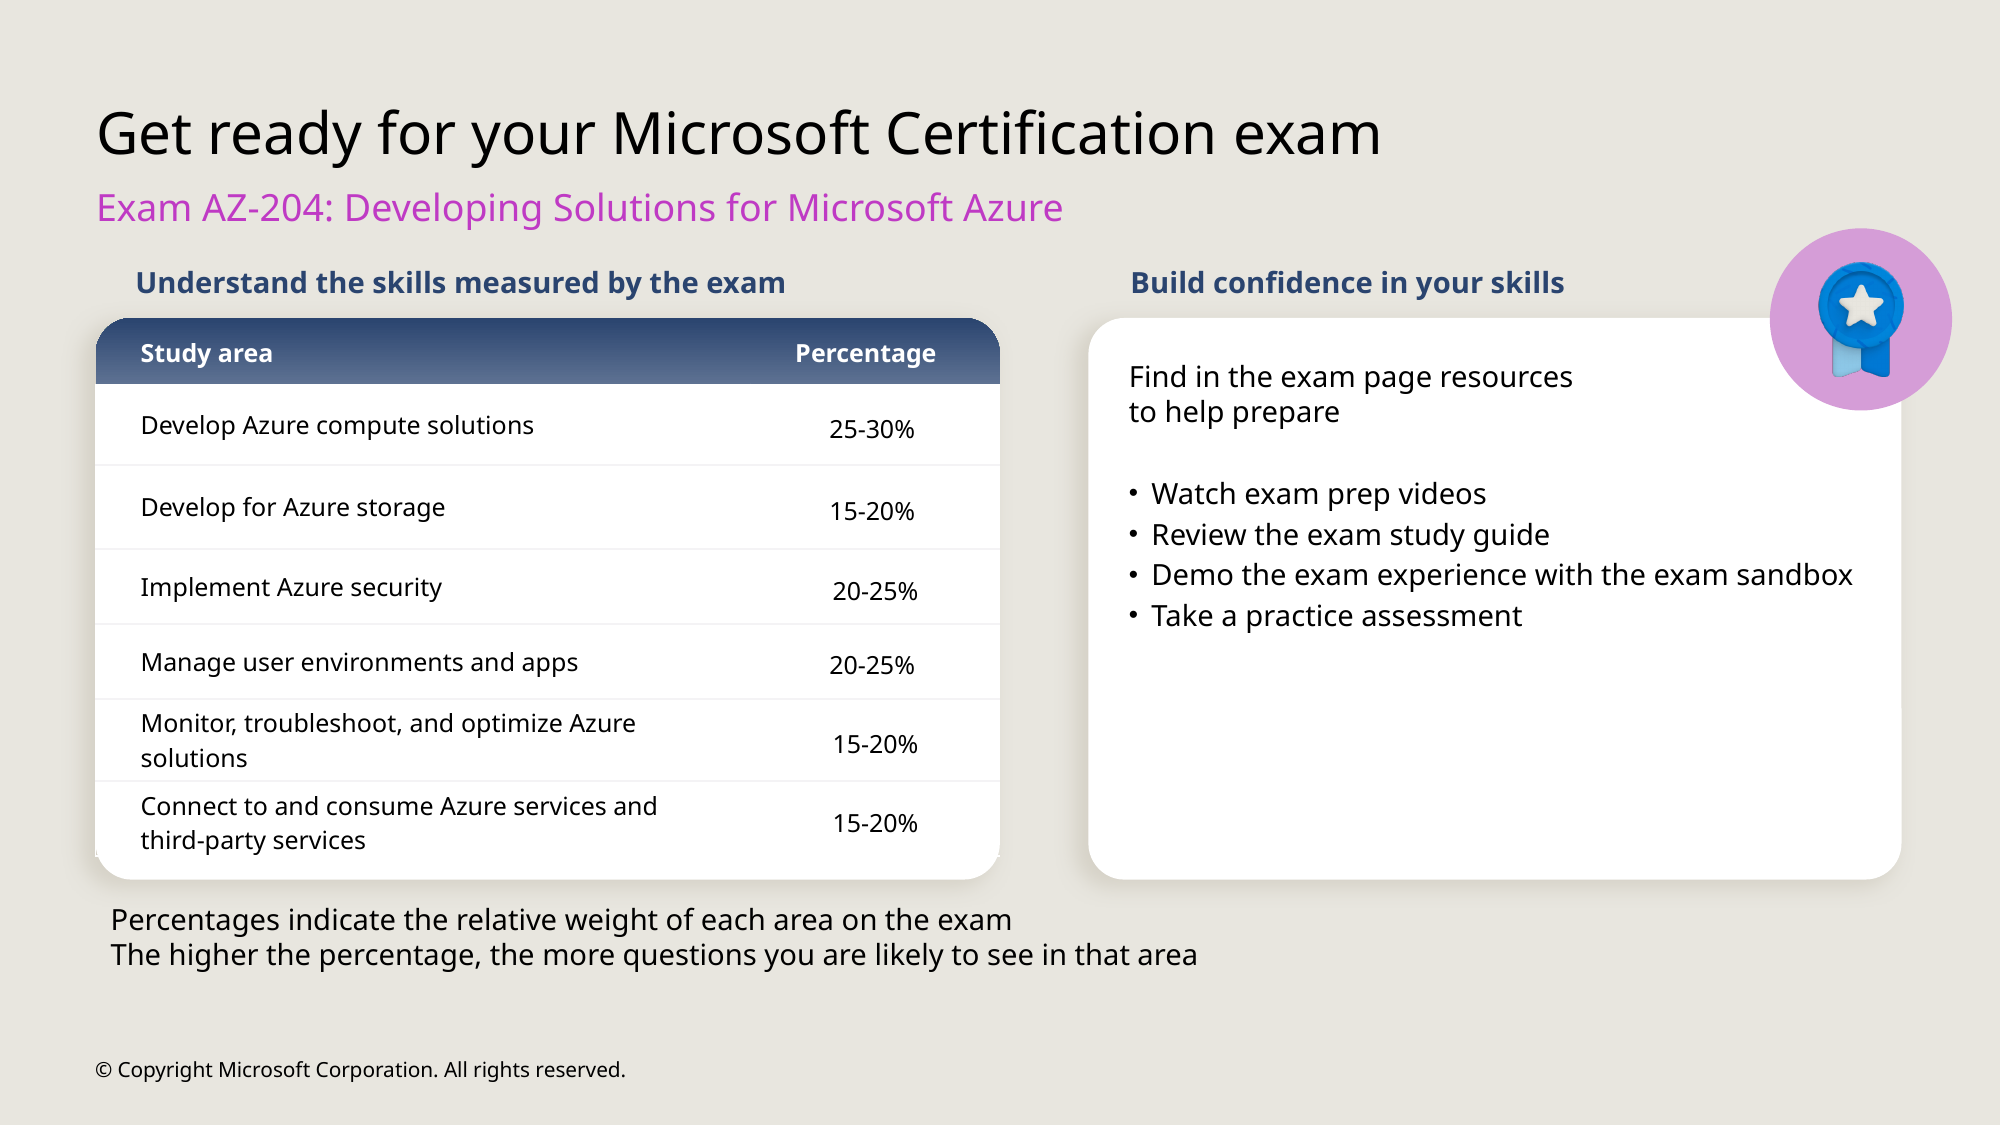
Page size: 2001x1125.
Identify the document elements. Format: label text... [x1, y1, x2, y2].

table_cell 15-20% [751, 700, 1000, 780]
text_box Understand the skills measured by the exam [135, 264, 936, 300]
table_header Study area [96, 321, 750, 384]
footer © Copyright Microsoft Corporation. All rights reserved. [95, 1053, 776, 1086]
table_cell Develop for Azure storage [96, 466, 749, 548]
table_cell 15-20% [751, 782, 1000, 855]
table_cell Monitor, troubleshoot, and optimize Azure solutions [96, 700, 749, 780]
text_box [1769, 228, 1953, 411]
table_cell 25-30% [751, 385, 1000, 464]
text_box Find in the exam page resources to help prepare Watch exam prep videos Review the exam study guide Demo the exam experience with the exam sandbox Take a practice assessment [1087, 317, 1903, 881]
table_header Percentage [750, 321, 1000, 384]
table_cell Develop Azure compute solutions [96, 385, 749, 464]
title Get ready for your Microsoft Certification exam [96, 96, 1441, 147]
text_box Exam AZ-204: Developing Solutions for Microsoft Azure [95, 176, 1906, 236]
text_box [115, 317, 981, 321]
table_cell 15-20% [751, 466, 1000, 548]
table_cell Connect to and consume Azure services and third-party services [96, 782, 749, 855]
table_cell 20-25% [751, 625, 1000, 698]
table_cell Implement Azure security [96, 550, 749, 623]
table_cell Manage user environments and apps [96, 625, 749, 698]
text_box Build confidence in your skills [1130, 264, 1664, 300]
text_box Percentages indicate the relative weight of each area on the exam The higher the percentage, the more questions you are likely to see in that area [110, 894, 1918, 980]
text_box [97, 857, 999, 881]
table_cell 20-25% [751, 550, 1000, 623]
